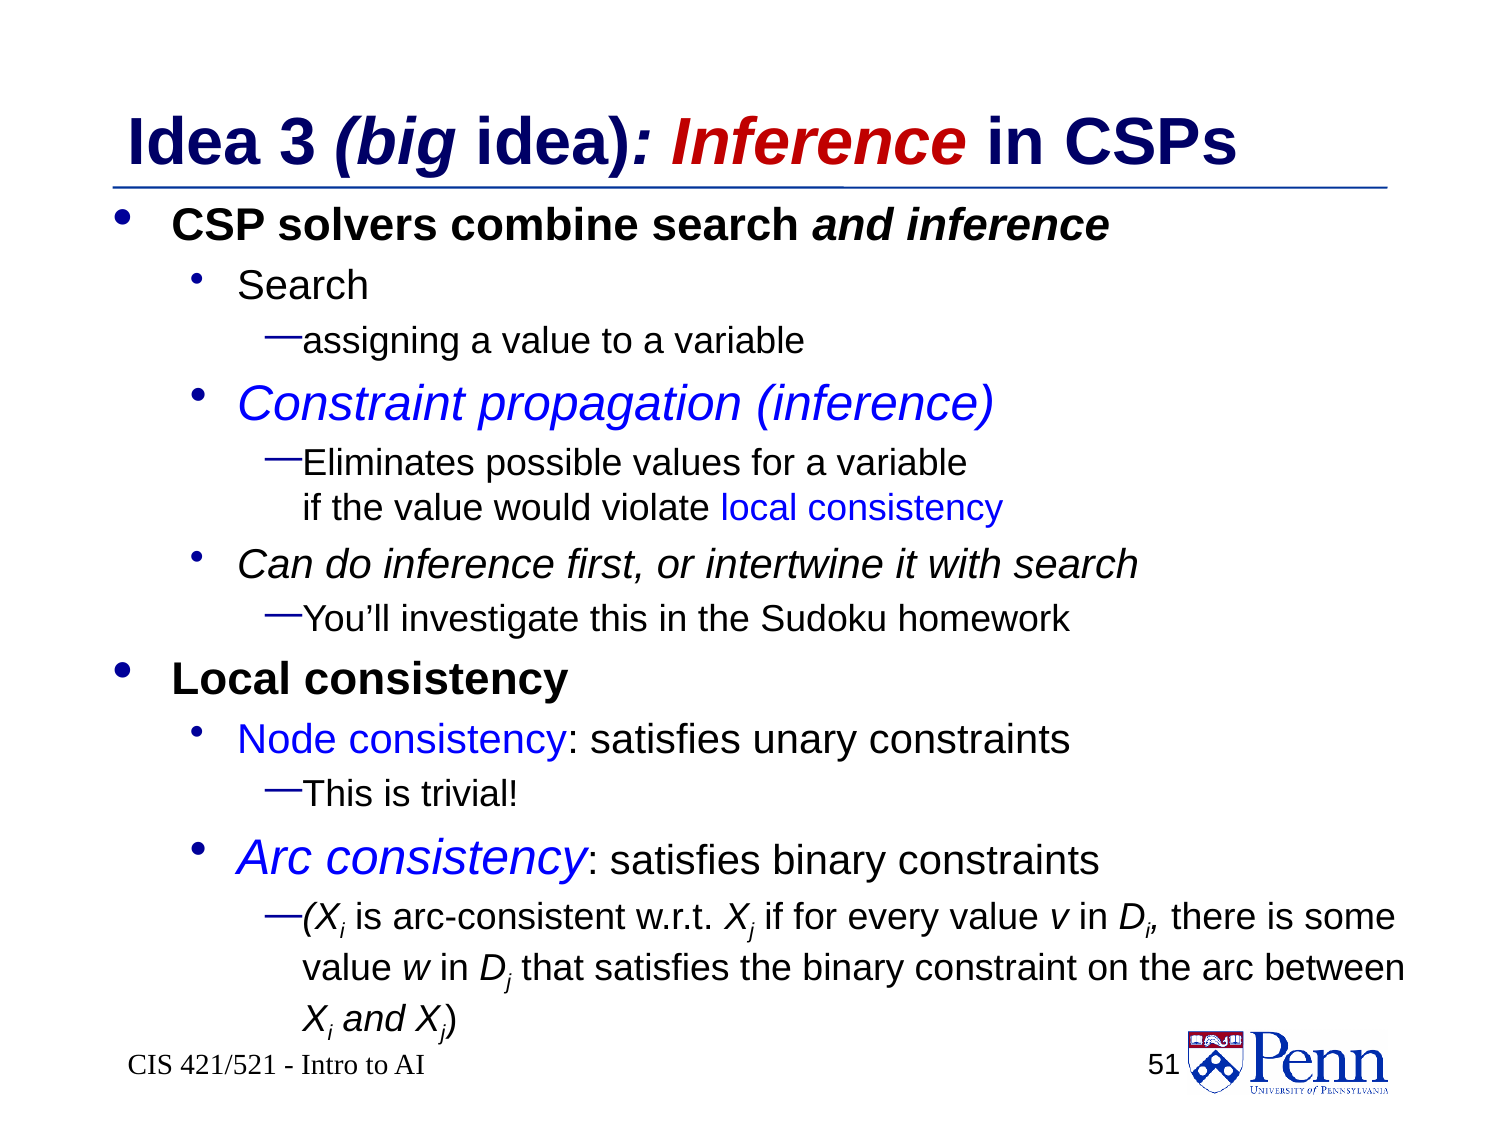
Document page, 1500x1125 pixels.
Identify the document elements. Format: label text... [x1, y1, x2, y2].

slide_number CIS 421/521 - Intro to AI [112, 1024, 501, 1101]
slide_number 51 [1074, 1024, 1388, 1101]
list CSP solvers combine search and inference Search assigning a value to a variable Constraint propagation (inference) Eliminates possible values for a variable if the value would violate local consistency Can do inference first, or intertwine it with search You’ll investigate this in the Sudoku homework Local consistency Node consistency: satisfies unary constraints This is trivial! Arc consistency: satisfies binary constraints (Xi is arc-consistent w.r.t. Xj if for every value v in Di, there is some value w in Dj that satisfies the binary constraint on the arc between Xi and Xj) [99, 187, 1451, 1076]
title Idea 3 (big idea): Inference in CSPs [112, 99, 1388, 176]
